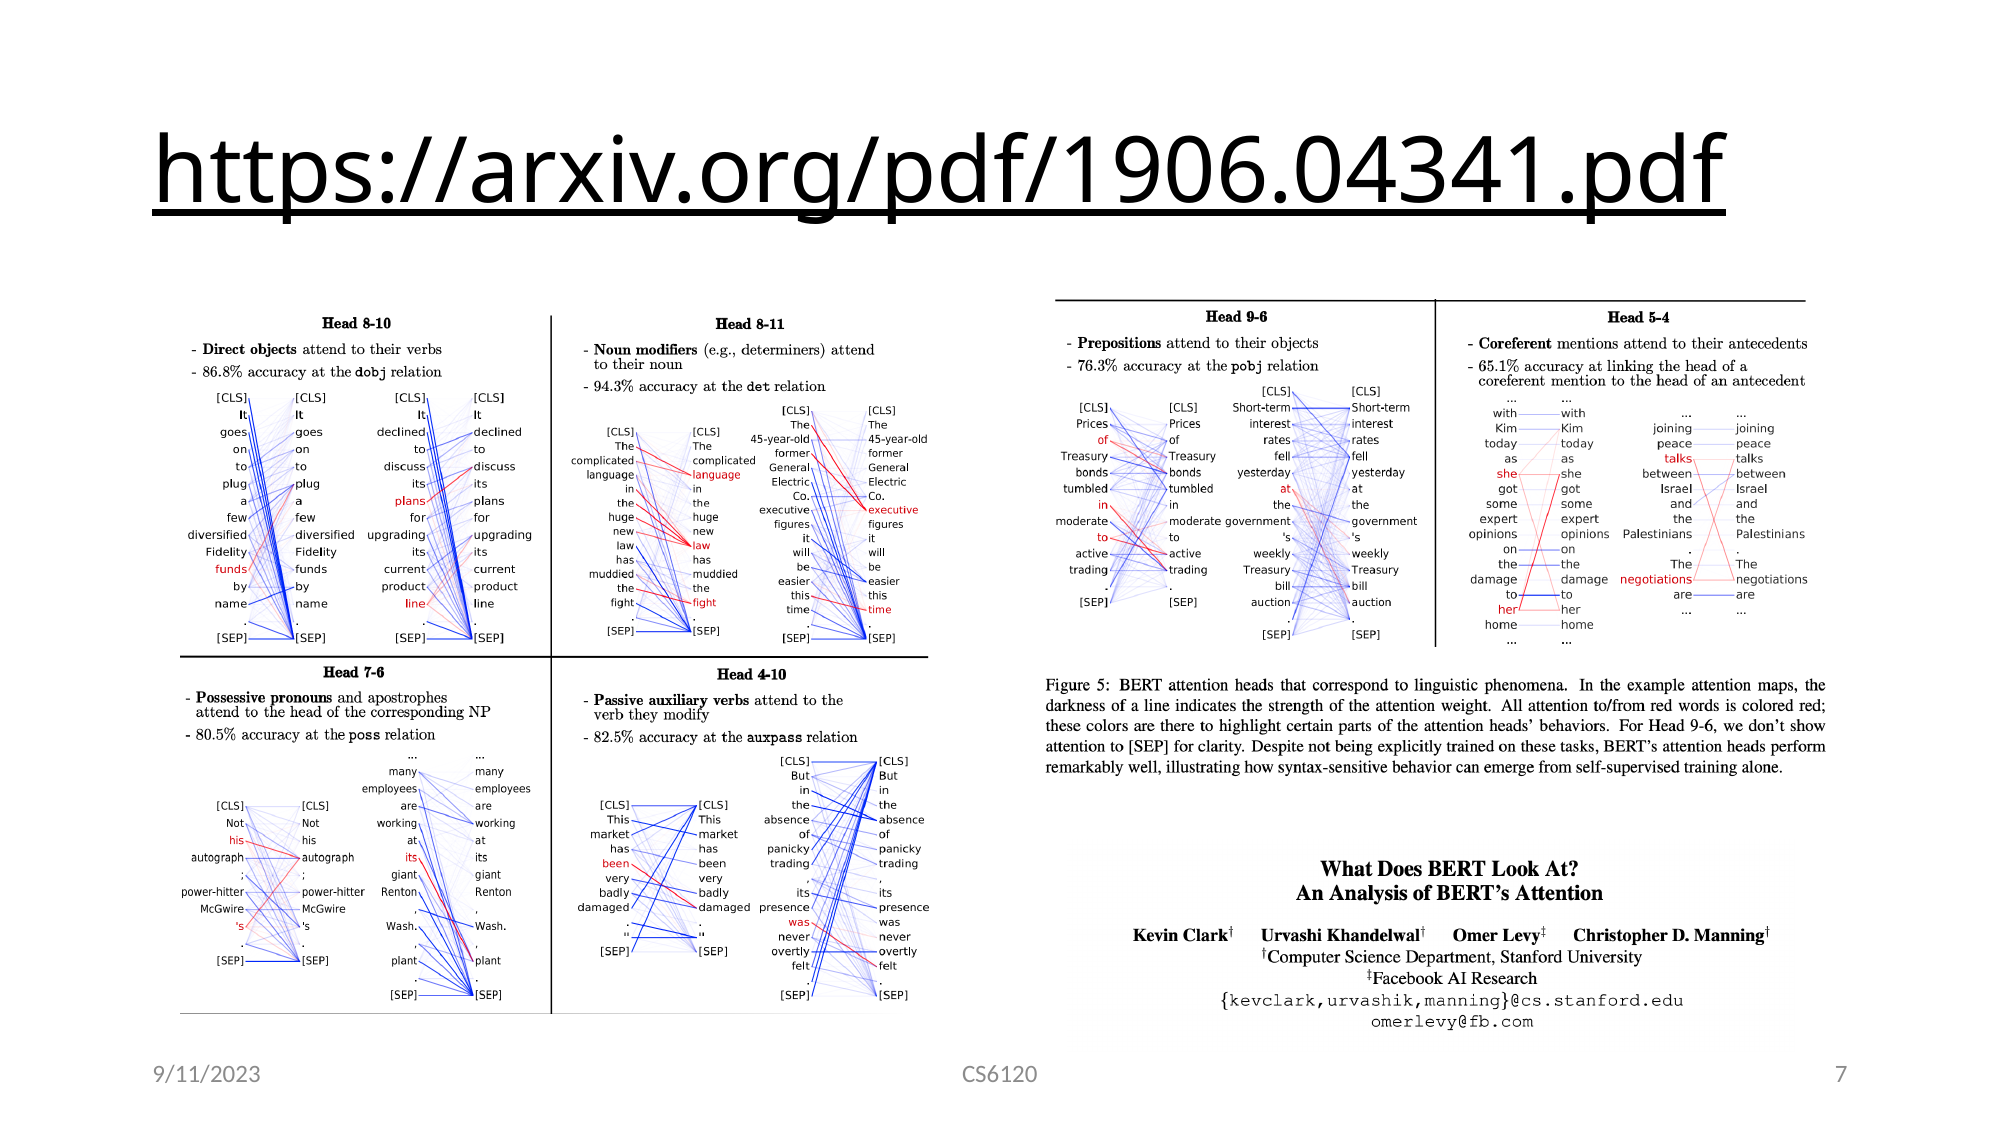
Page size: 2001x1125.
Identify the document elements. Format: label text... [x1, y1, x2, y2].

title https://arxiv.org/pdf/1906.04341.pdf [137, 59, 1863, 278]
picture [1067, 839, 1795, 1052]
slide_number 7 [1412, 1042, 1863, 1103]
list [1012, 299, 1863, 799]
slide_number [137, 1042, 588, 1103]
footer CS6120 [662, 1042, 1338, 1103]
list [180, 299, 945, 1014]
